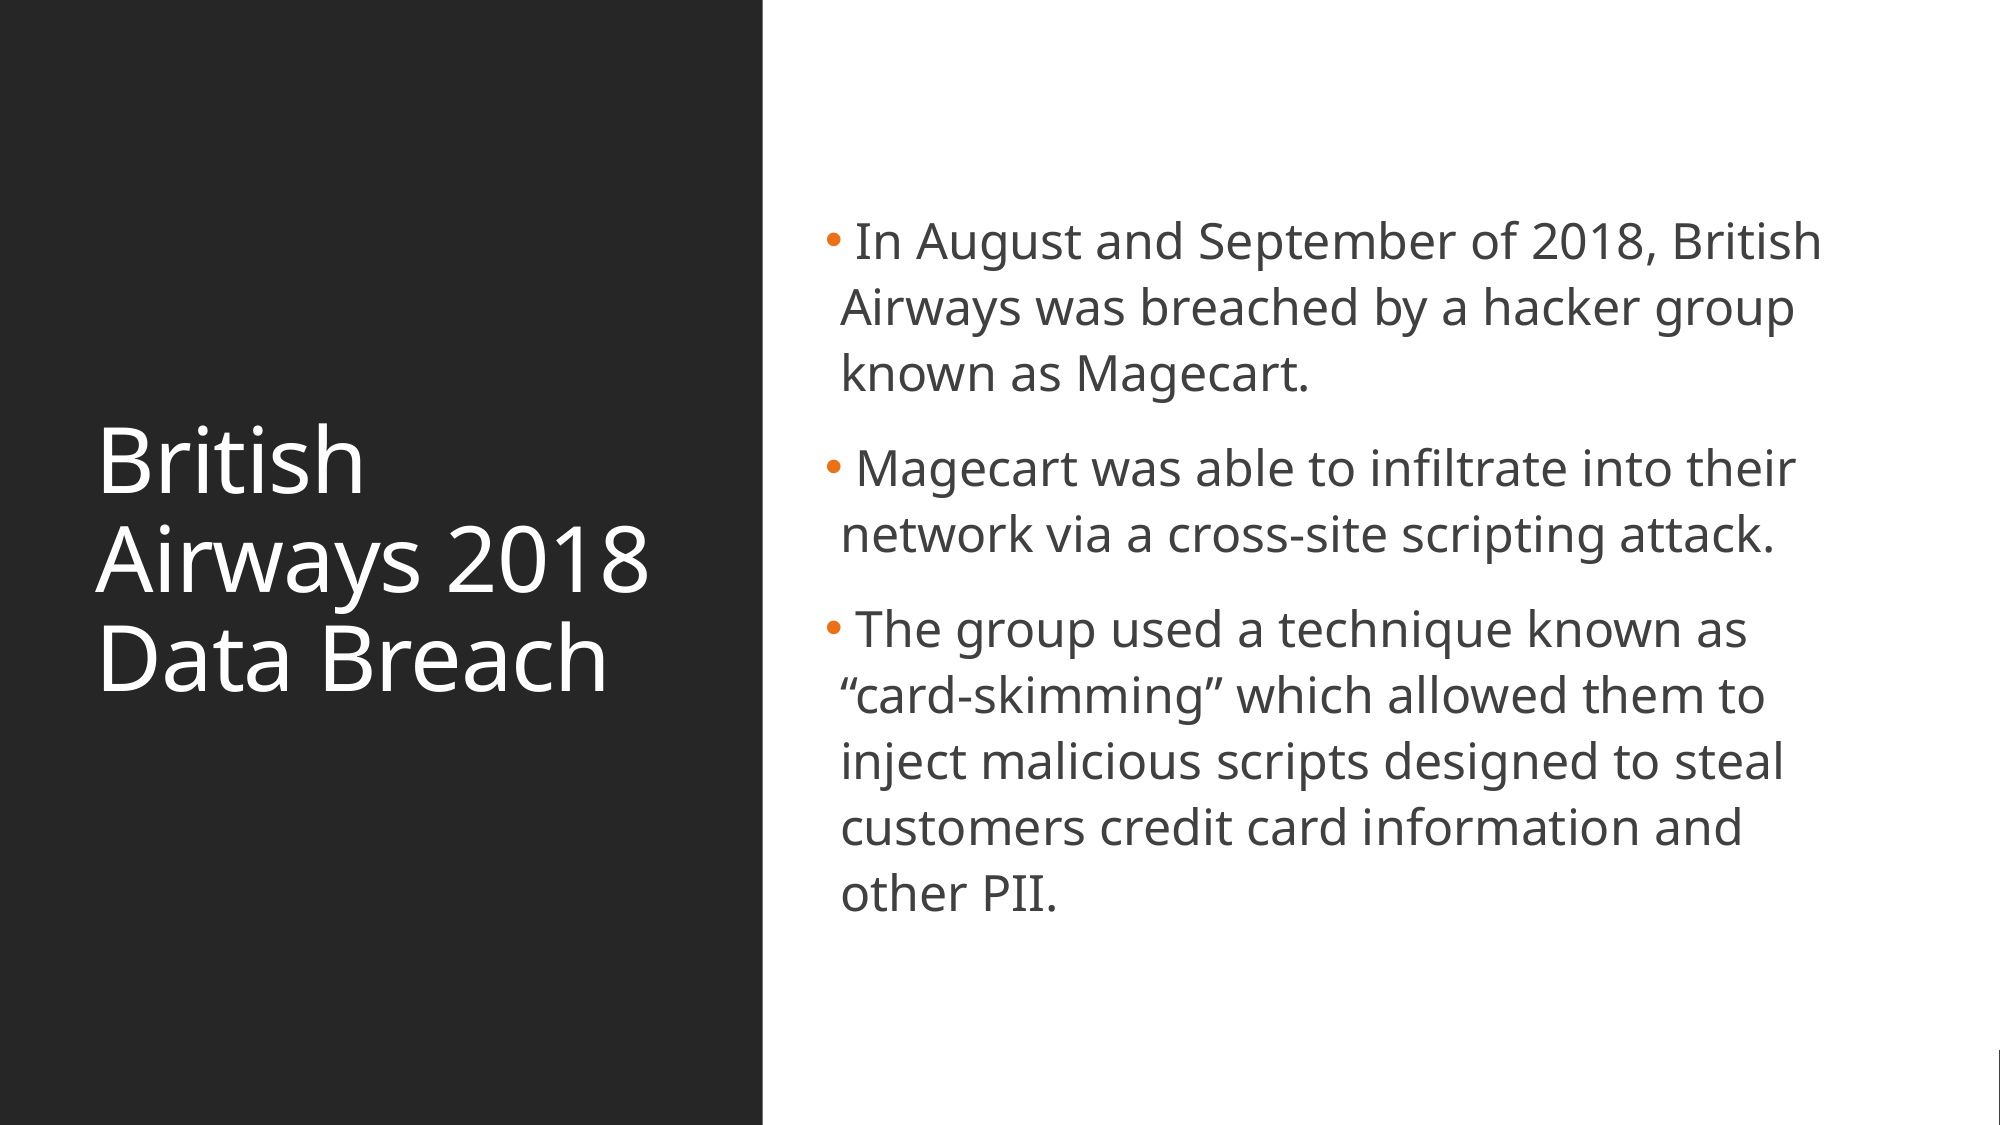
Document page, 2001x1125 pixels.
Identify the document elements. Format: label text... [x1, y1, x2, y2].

text_box [0, 0, 764, 1125]
text_box [764, 0, 2000, 1125]
title British Airways 2018 Data Breach [80, 99, 679, 1026]
list In August and September of 2018, British Airways was breached by a hacker group known as Magecart. Magecart was able to infiltrate into their network via a cross-site scripting attack. The group used a technique known as “card-skimming” which allowed them to inject malicious scripts designed to steal customers credit card information and other PII. [825, 99, 1830, 1026]
